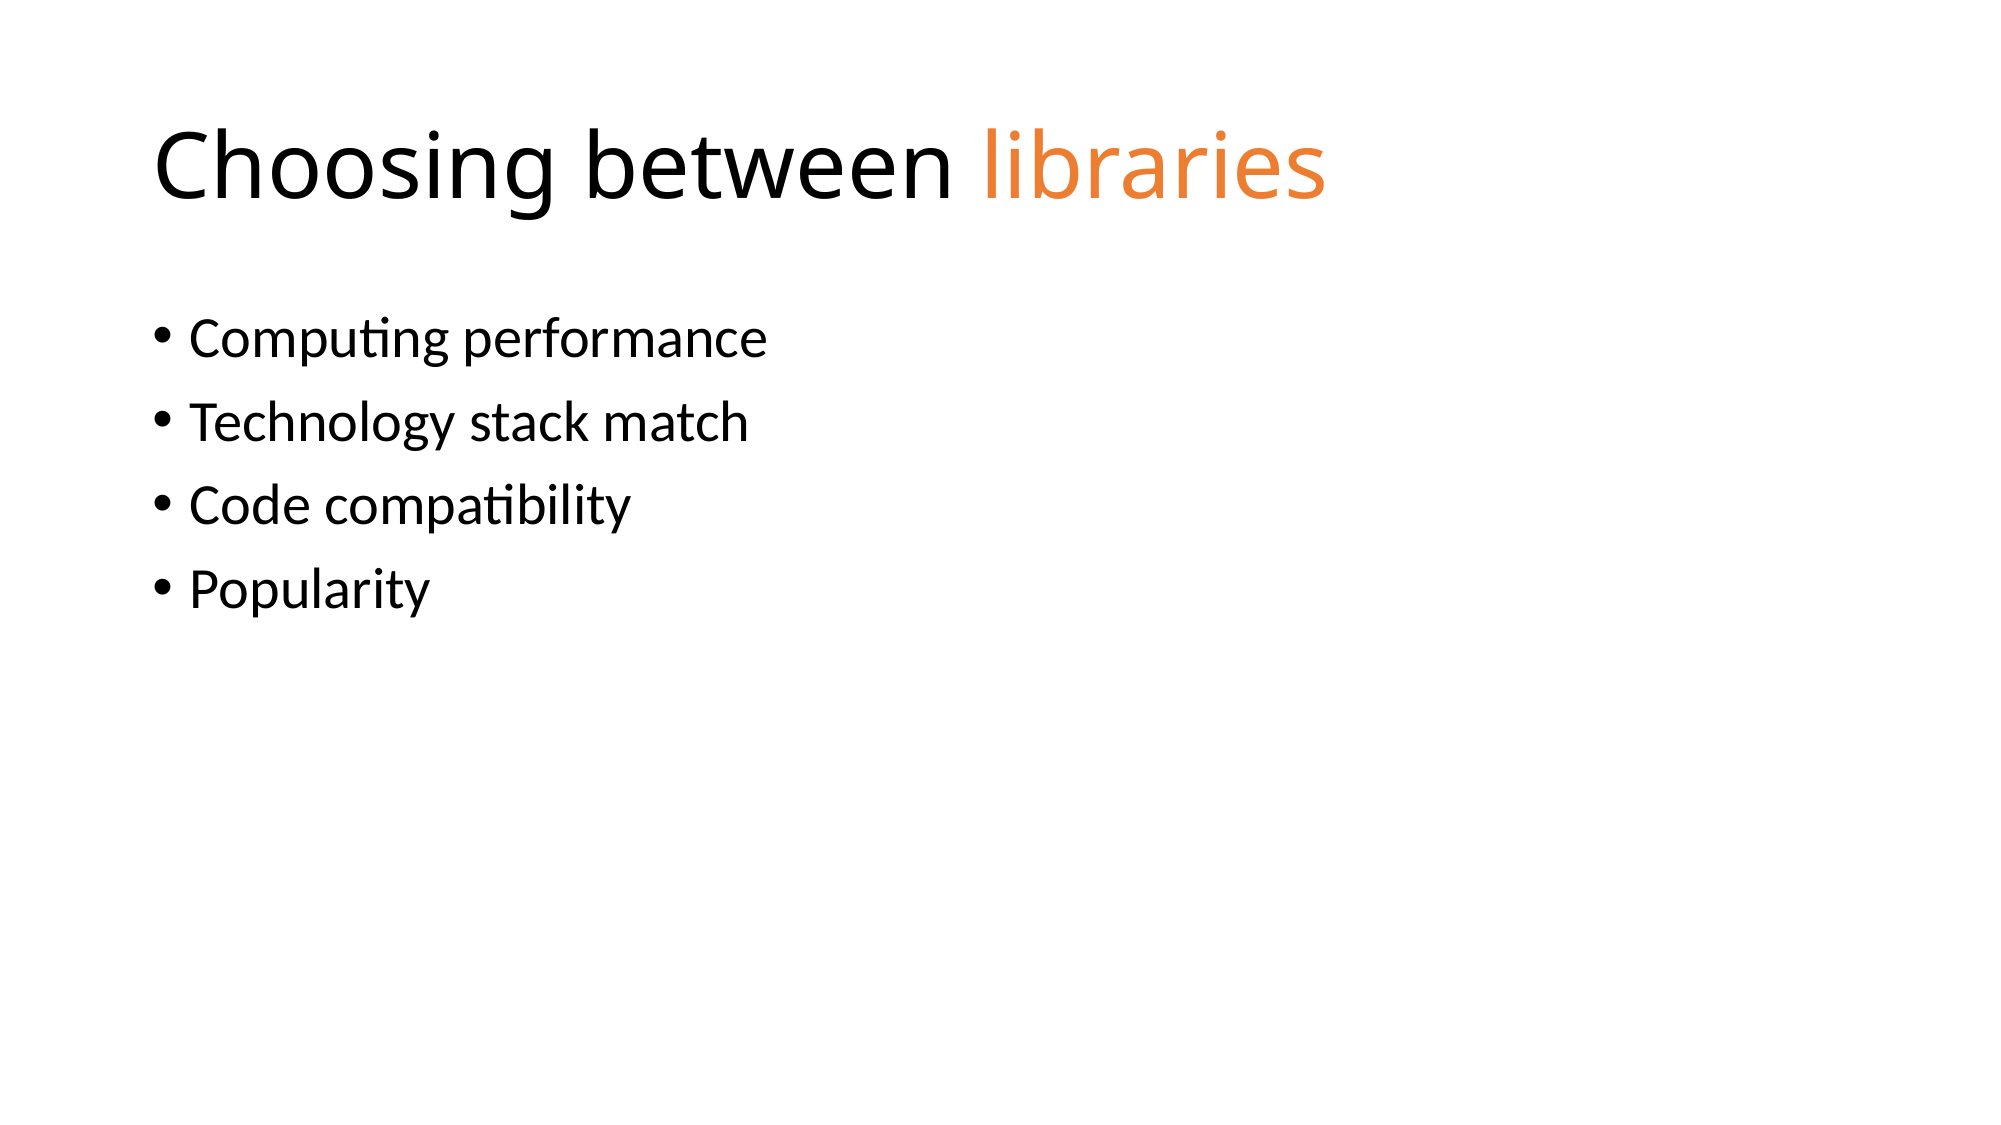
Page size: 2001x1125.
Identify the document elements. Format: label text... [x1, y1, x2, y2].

list Computing performance Technology stack match Code compatibility Popularity [137, 299, 1863, 1014]
title Choosing between libraries [137, 59, 1863, 278]
